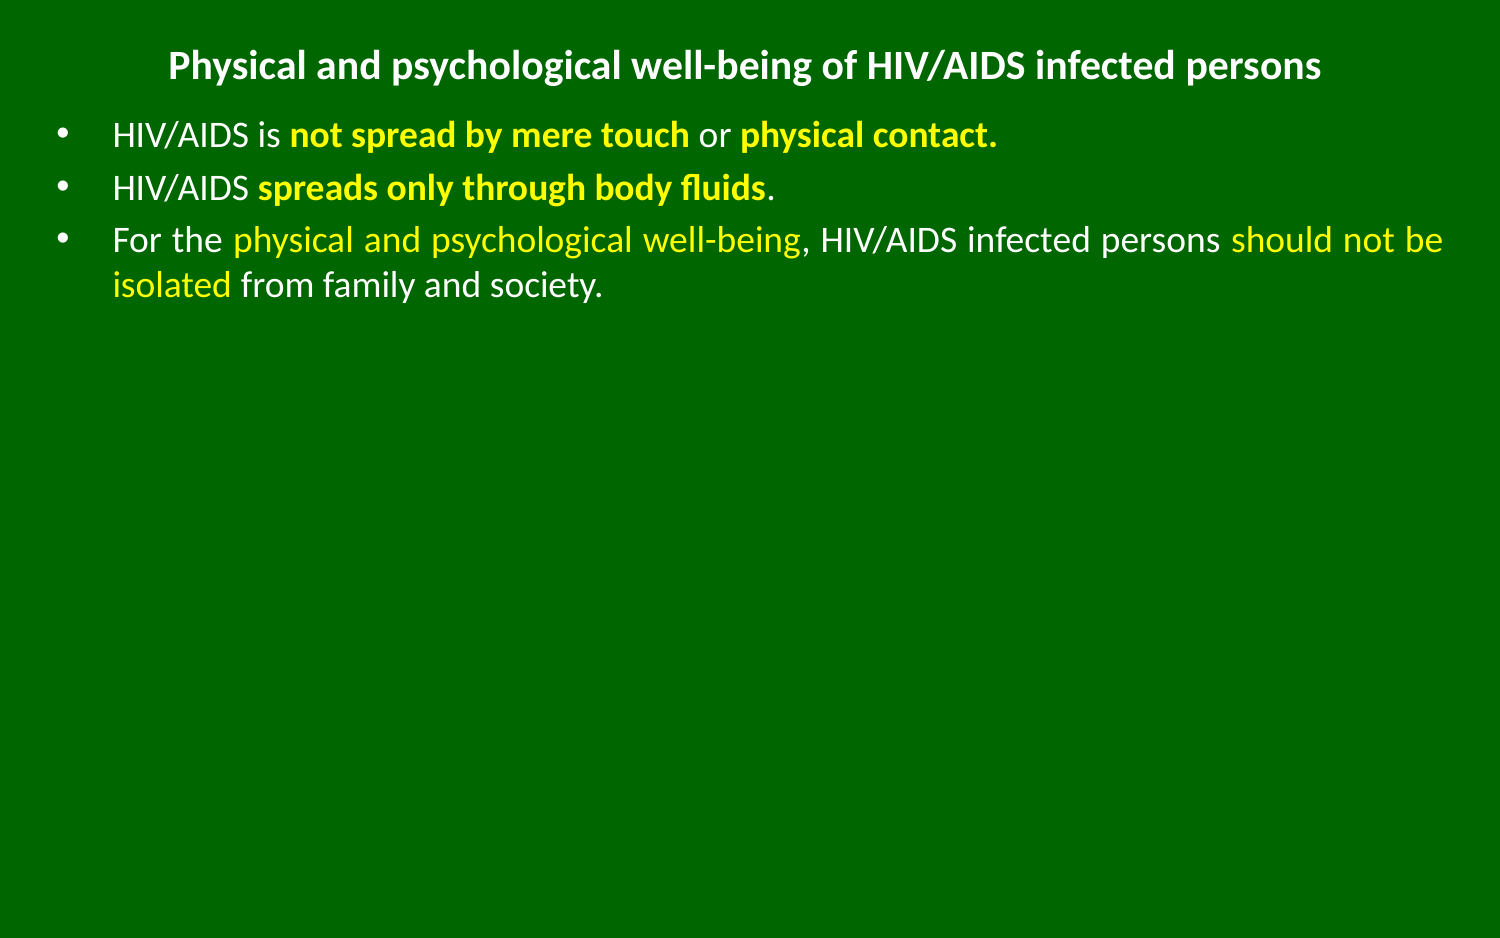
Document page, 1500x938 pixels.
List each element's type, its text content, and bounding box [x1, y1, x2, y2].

list HIV/AIDS is not spread by mere touch or physical contact. HIV/AIDS spreads only through body fluids. For the physical and psychological well-being, HIV/AIDS infected persons should not be isolated from family and society. [41, 102, 1459, 847]
title Physical and psychological well-being of HIV/AIDS infected persons [0, 0, 1500, 141]
